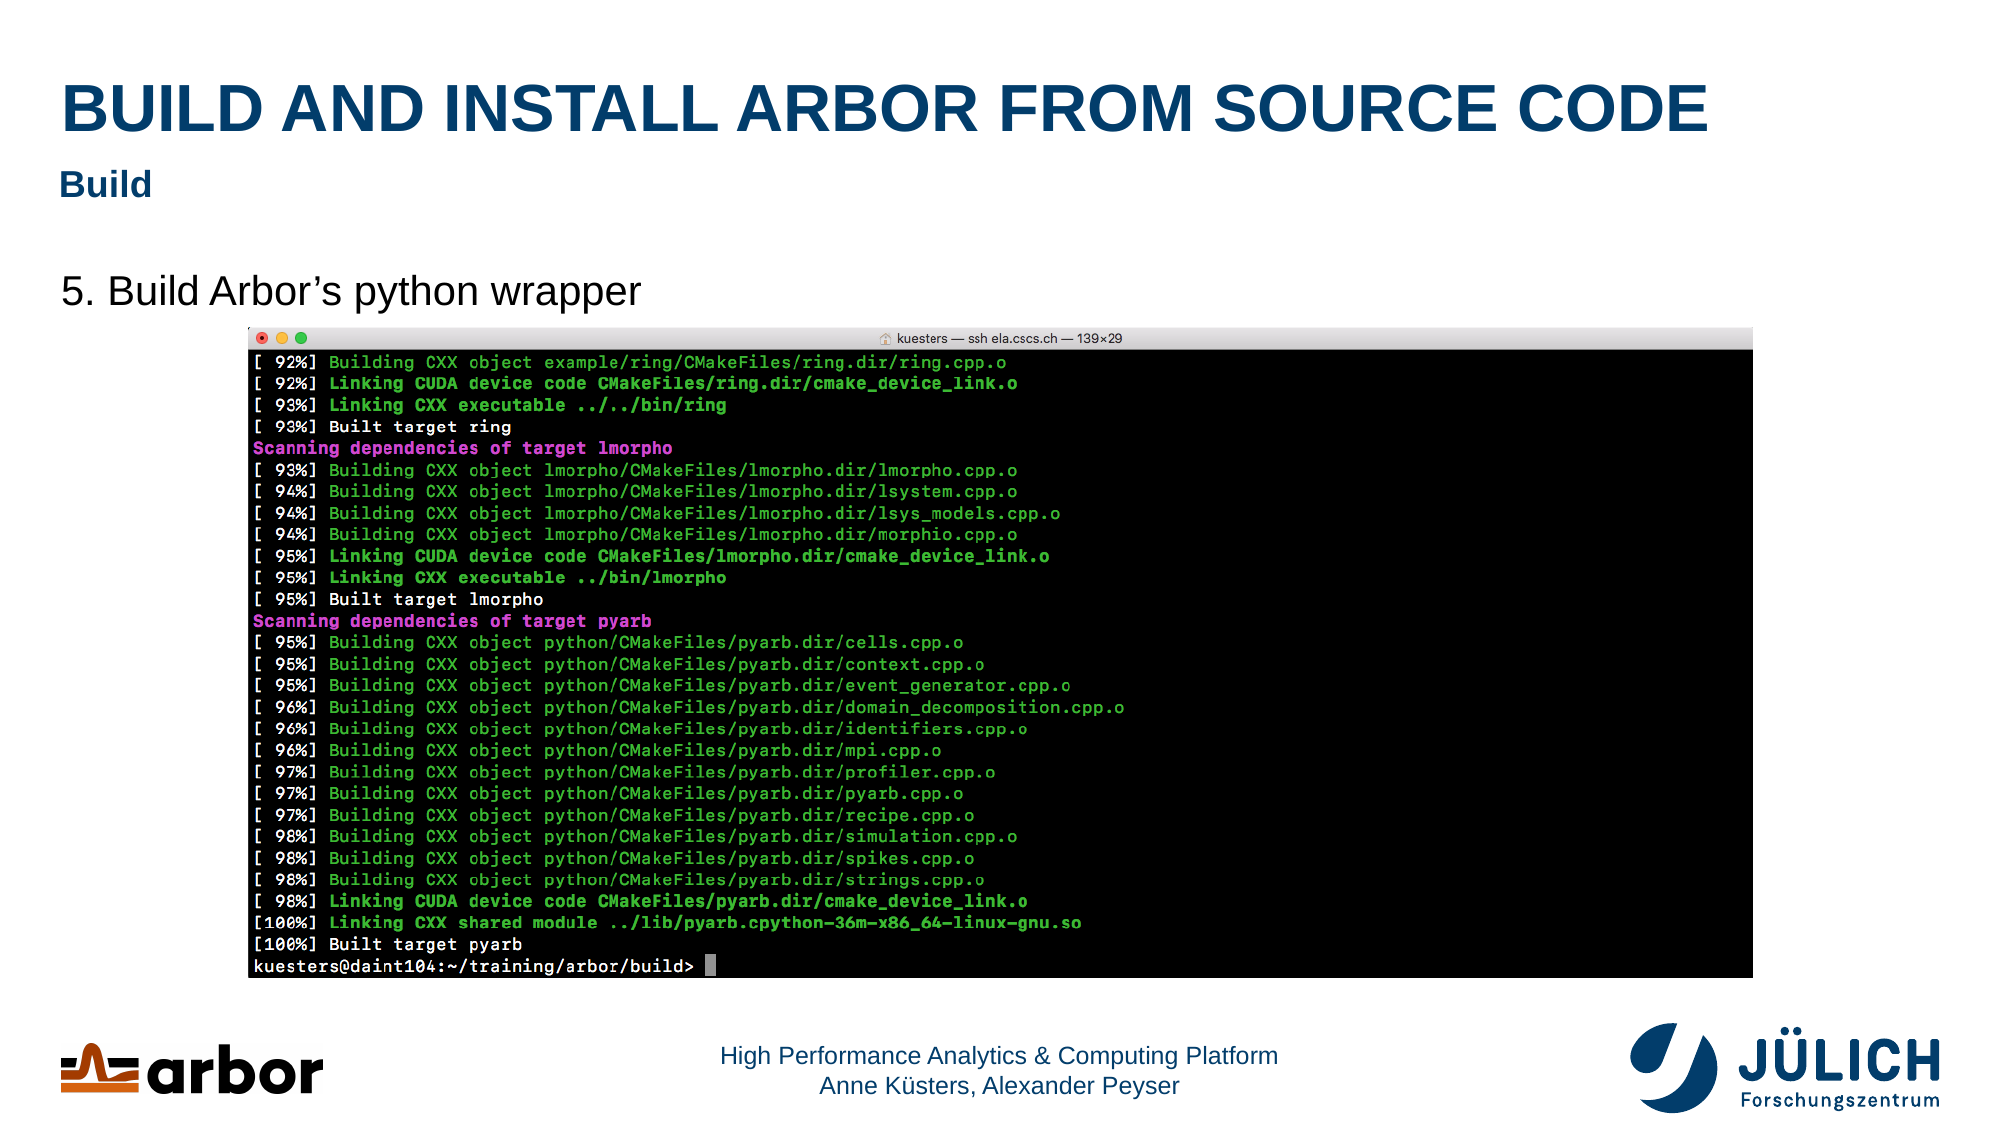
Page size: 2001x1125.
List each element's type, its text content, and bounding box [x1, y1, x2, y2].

picture [61, 1043, 323, 1094]
picture [248, 327, 1753, 978]
list 5. Build Arbor’s python wrapper [60, 256, 1940, 948]
title Build and Install Arbor from source code [60, 53, 1940, 238]
list Build [58, 154, 1937, 238]
slide_number High Performance Analytics & Computing Platform Anne Küsters, Alexander Peyser [603, 1039, 1397, 1106]
